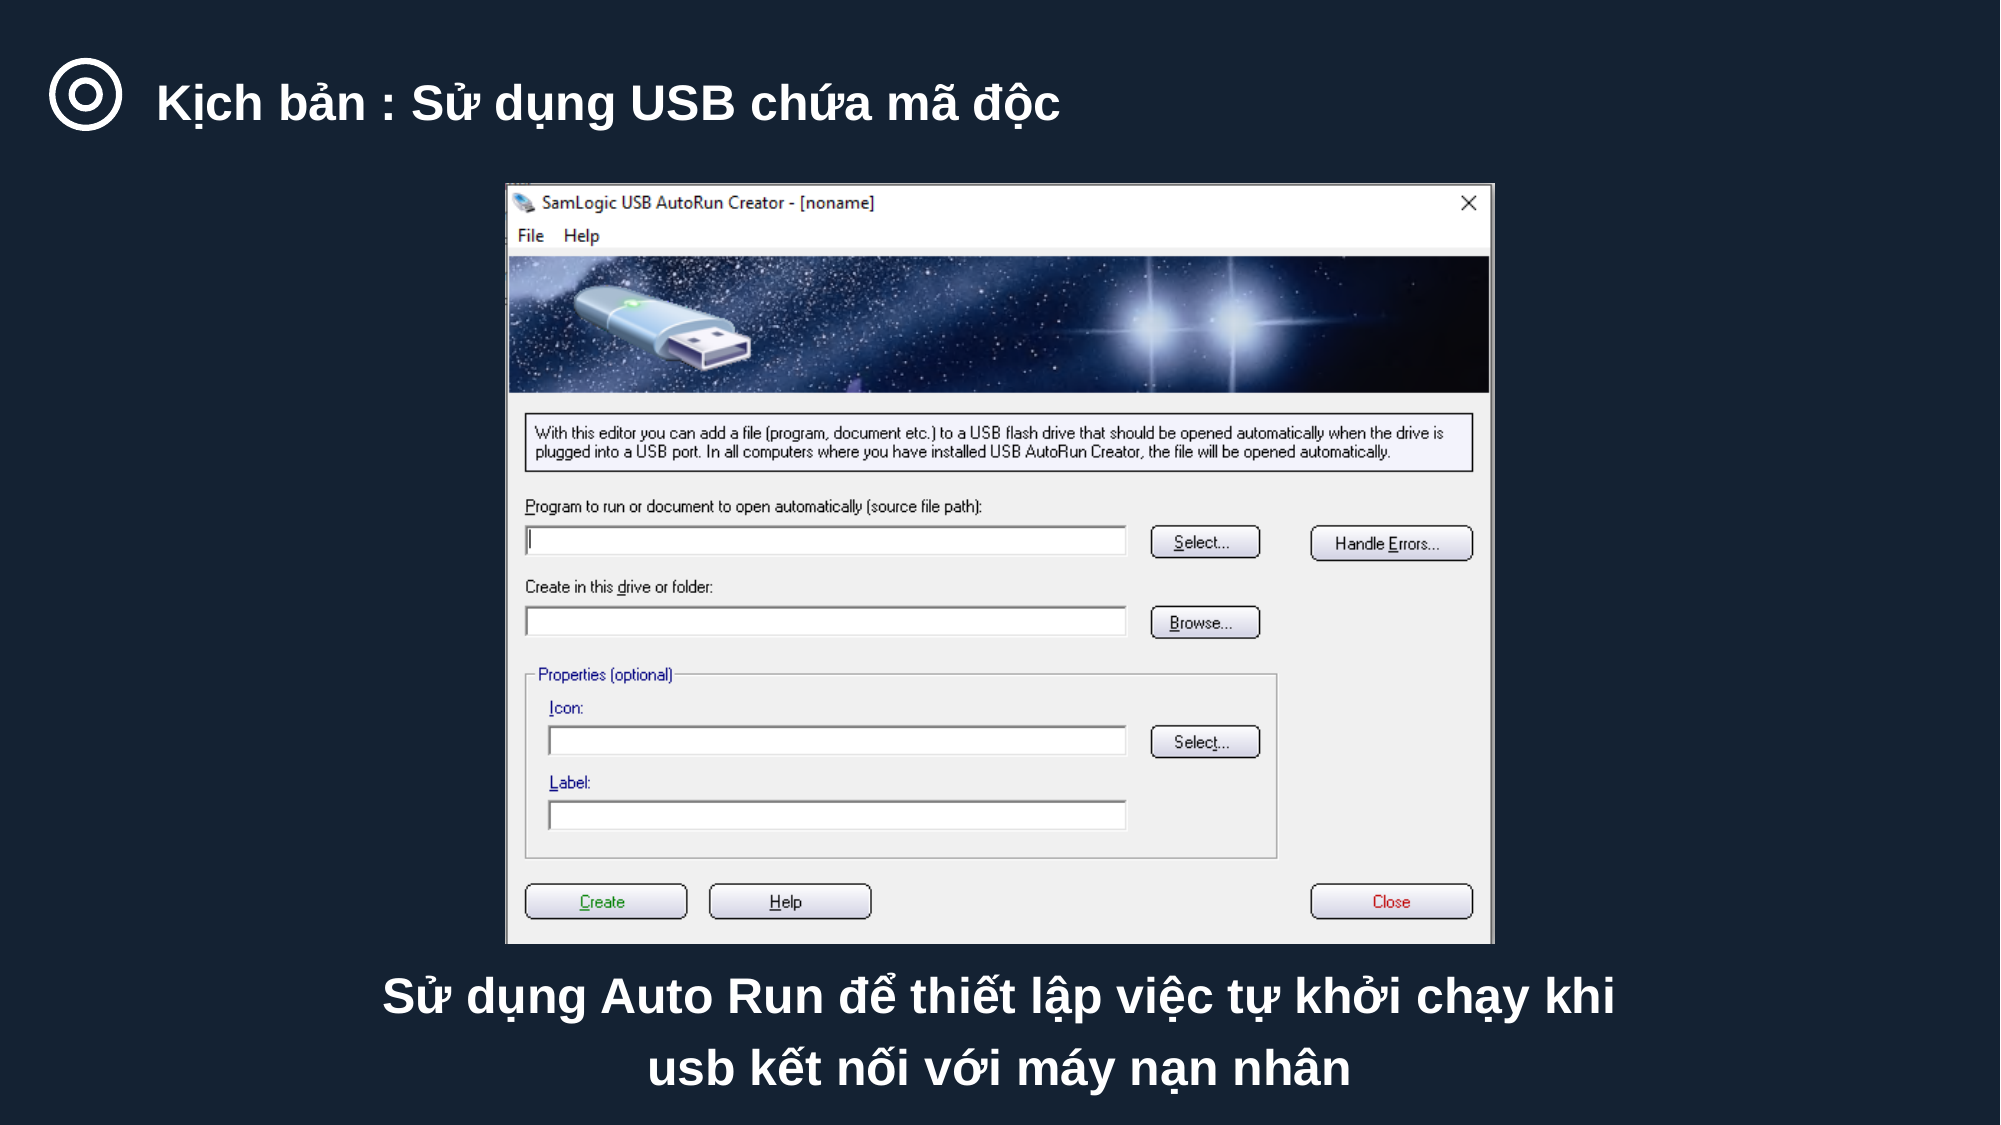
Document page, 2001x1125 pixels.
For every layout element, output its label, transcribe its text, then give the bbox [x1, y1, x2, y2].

text_box Kịch bản : Sử dụng USB chứa mã độc [141, 50, 1412, 138]
text_box Sử dụng Auto Run để thiết lập việc tự khởi chạy khi usb kết nối với máy nạn nhân [364, 943, 1635, 1103]
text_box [52, 60, 120, 128]
picture [505, 183, 1495, 944]
